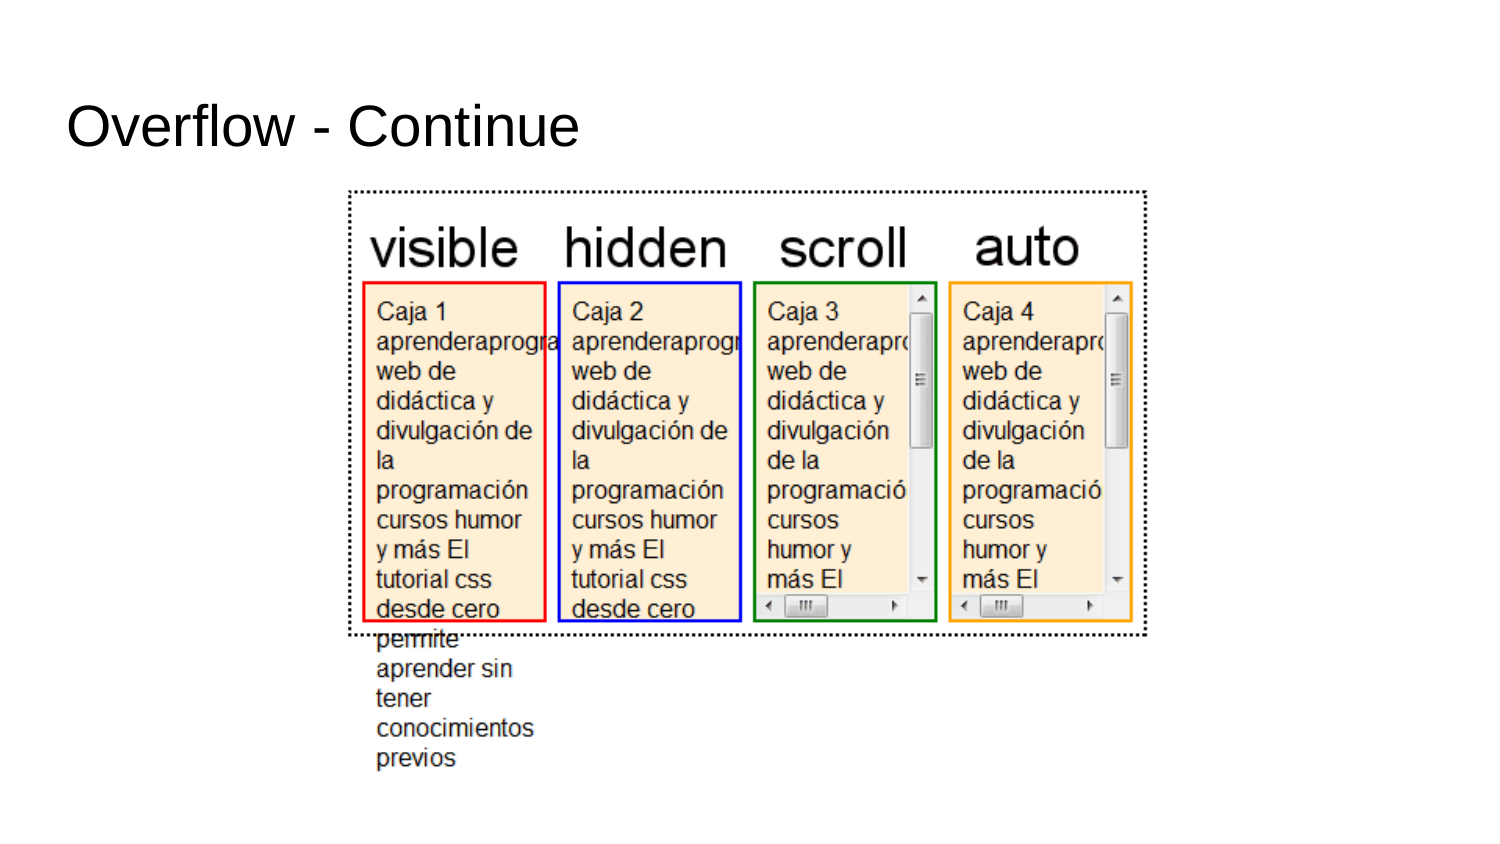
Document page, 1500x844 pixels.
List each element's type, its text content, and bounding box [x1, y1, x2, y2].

picture [333, 179, 1167, 787]
title Overflow - Continue [51, 72, 1449, 167]
